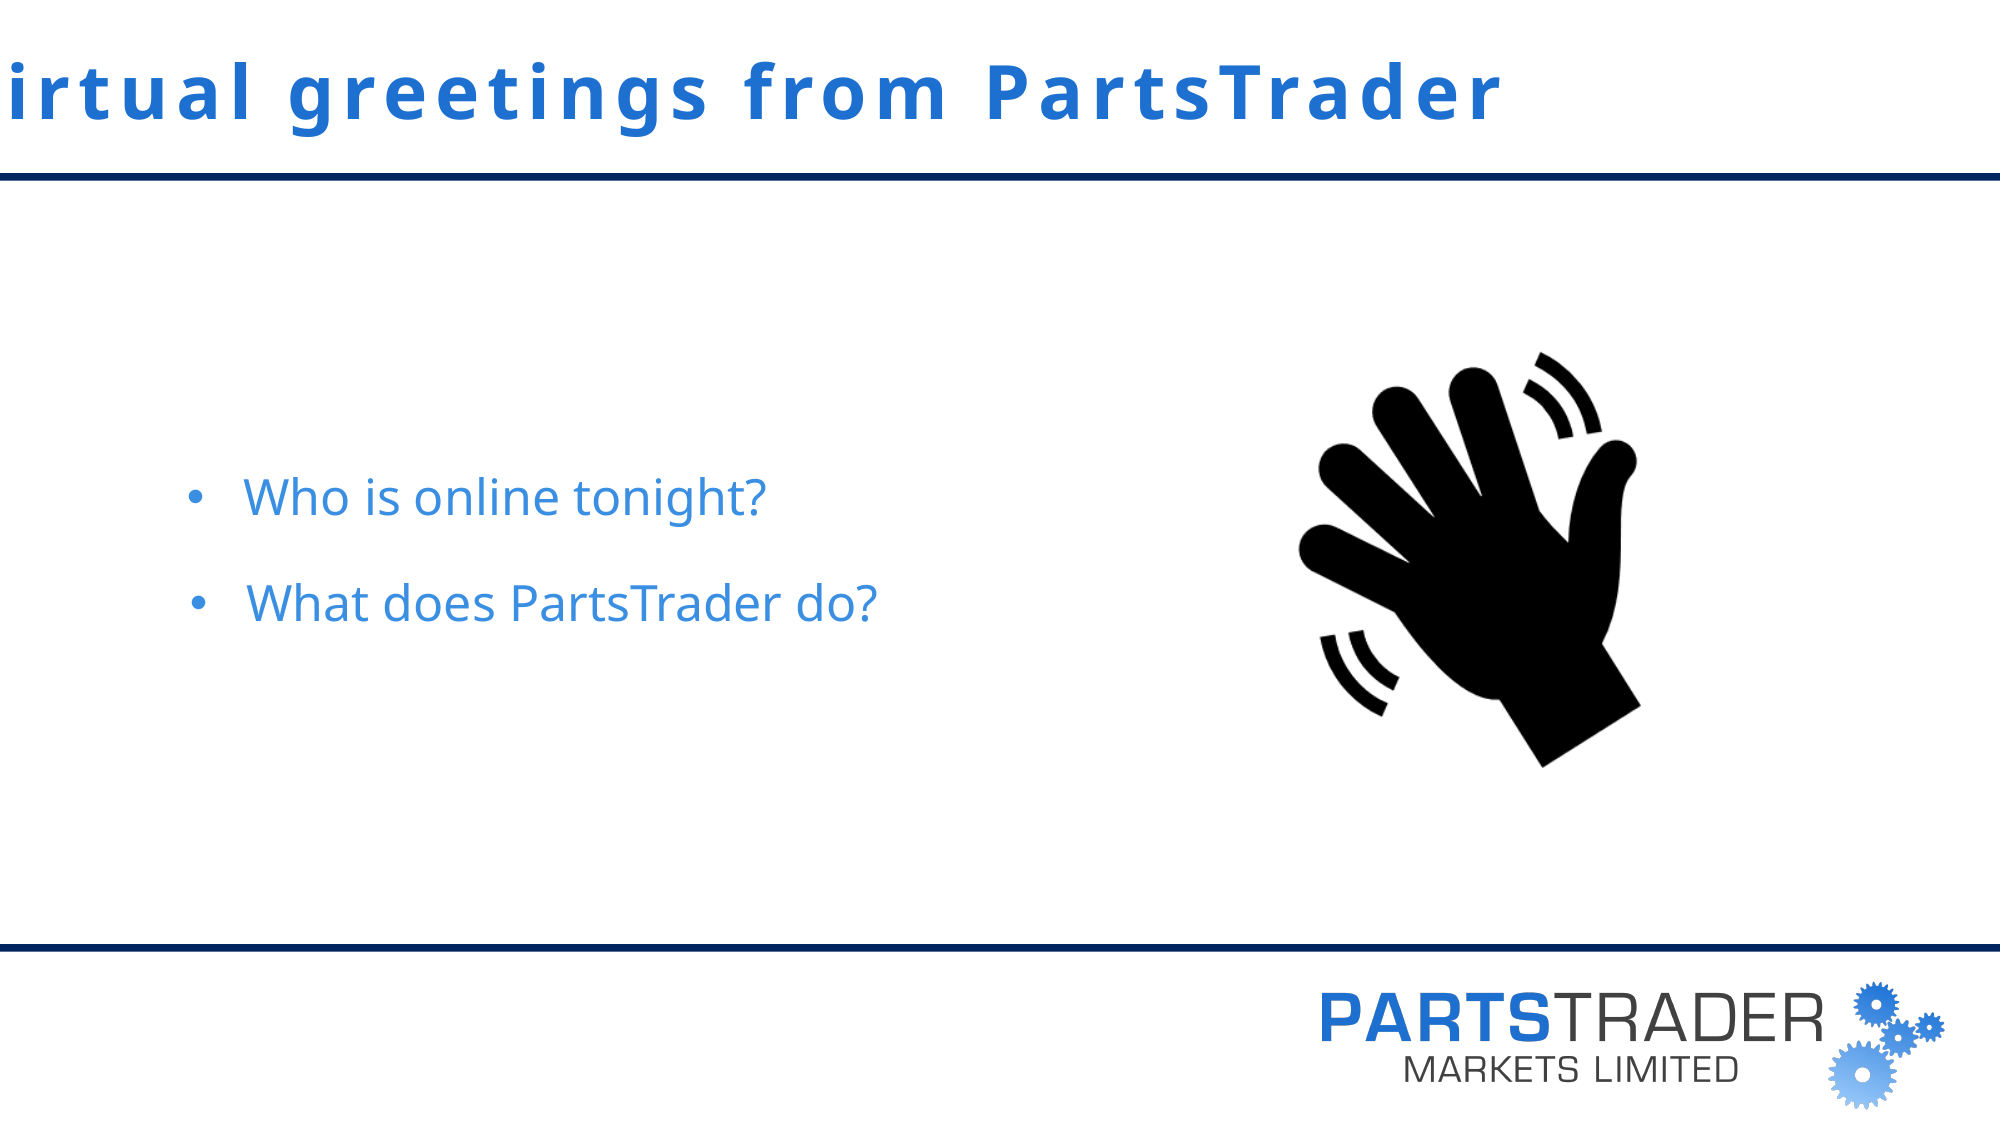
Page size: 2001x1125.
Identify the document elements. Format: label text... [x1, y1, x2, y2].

text_box Virtual greetings from PartsTrader [0, 37, 1519, 143]
text_box What does PartsTrader do? [175, 564, 894, 640]
text_box Who is online tonight? [171, 458, 783, 534]
picture [1322, 981, 1945, 1110]
picture [1230, 322, 1711, 803]
text_box [0, 943, 2000, 953]
text_box [0, 172, 2000, 182]
